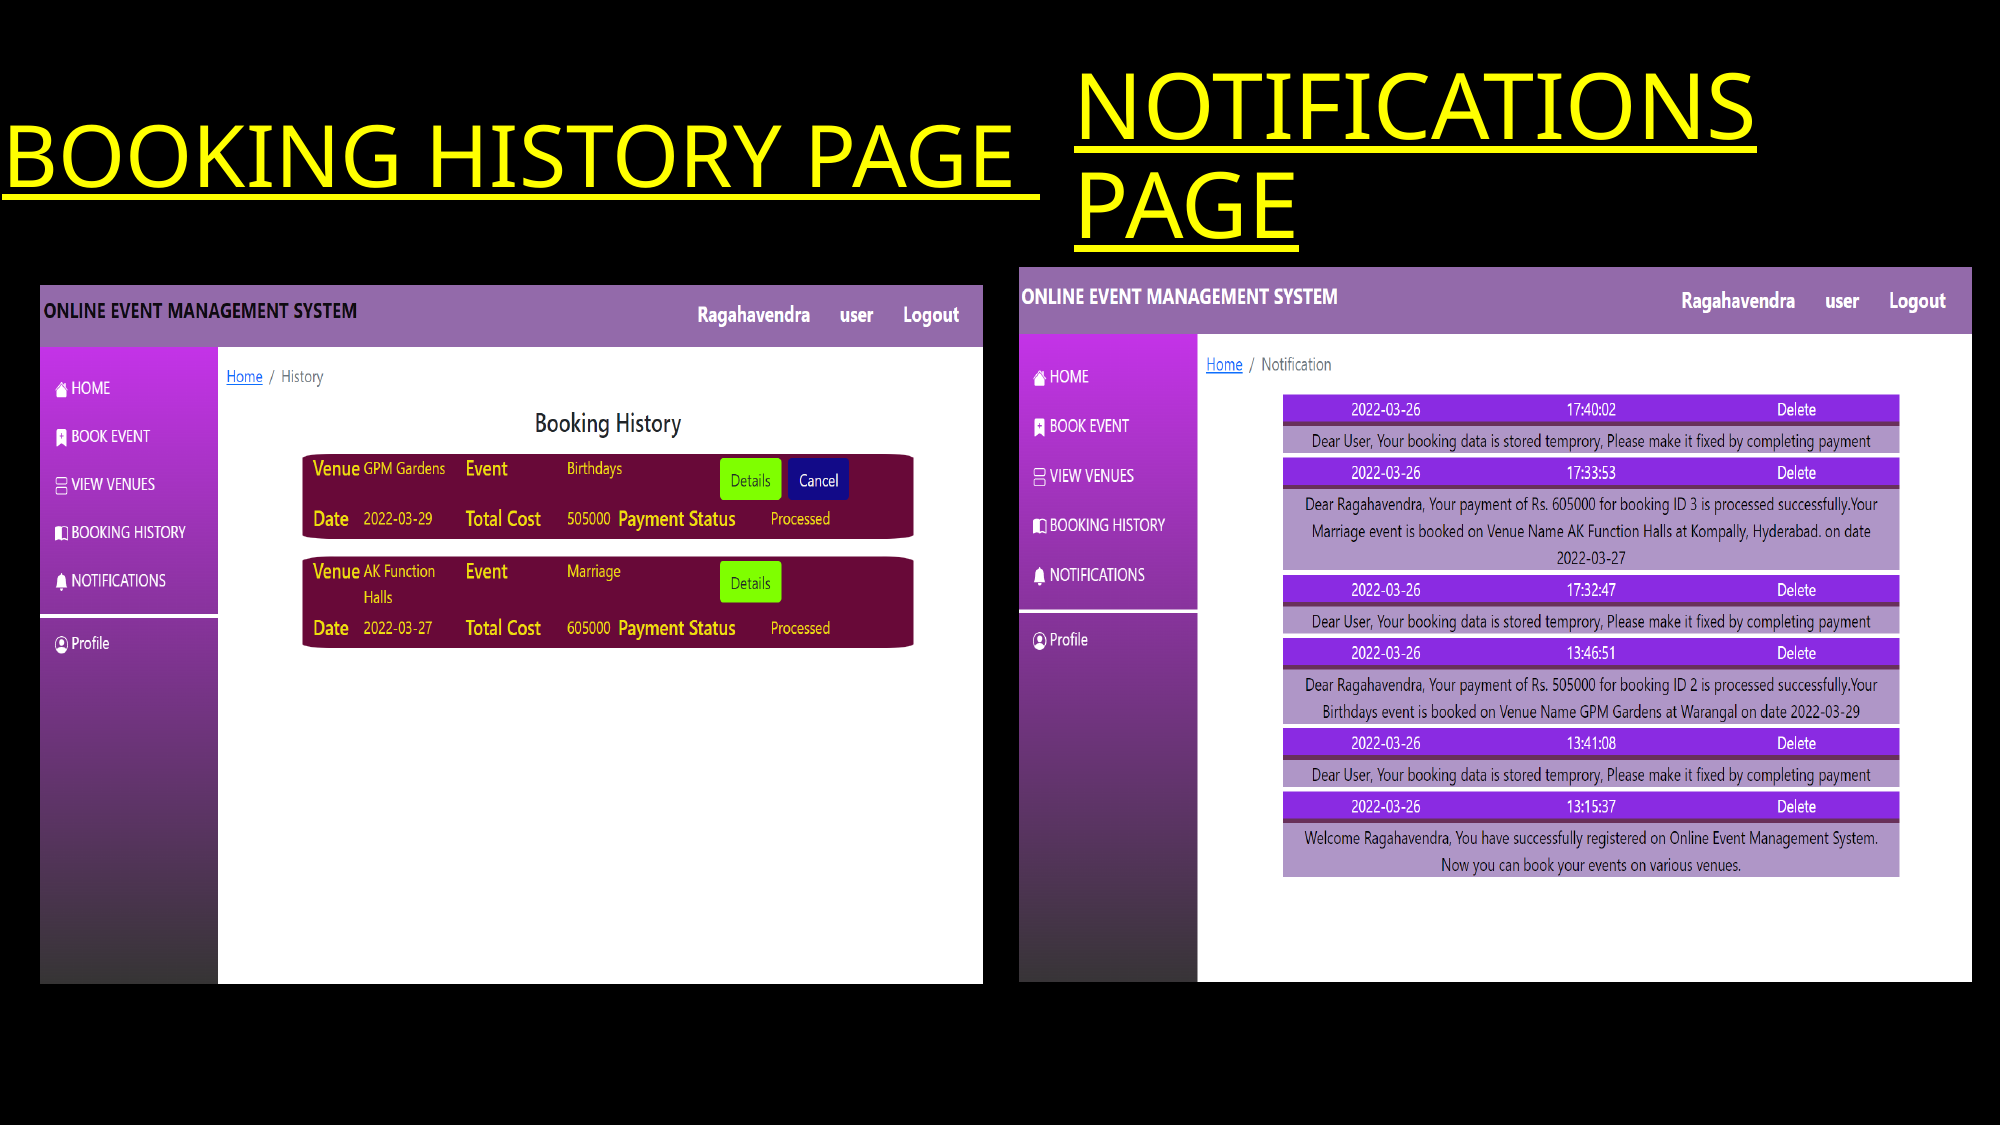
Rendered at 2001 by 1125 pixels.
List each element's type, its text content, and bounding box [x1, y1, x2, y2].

picture [40, 285, 983, 984]
picture [1019, 267, 1972, 982]
text_box NOTIFICATIONS PAGE [1059, 50, 2000, 268]
text_box BOOKING HISTORY PAGE [0, 62, 1059, 256]
